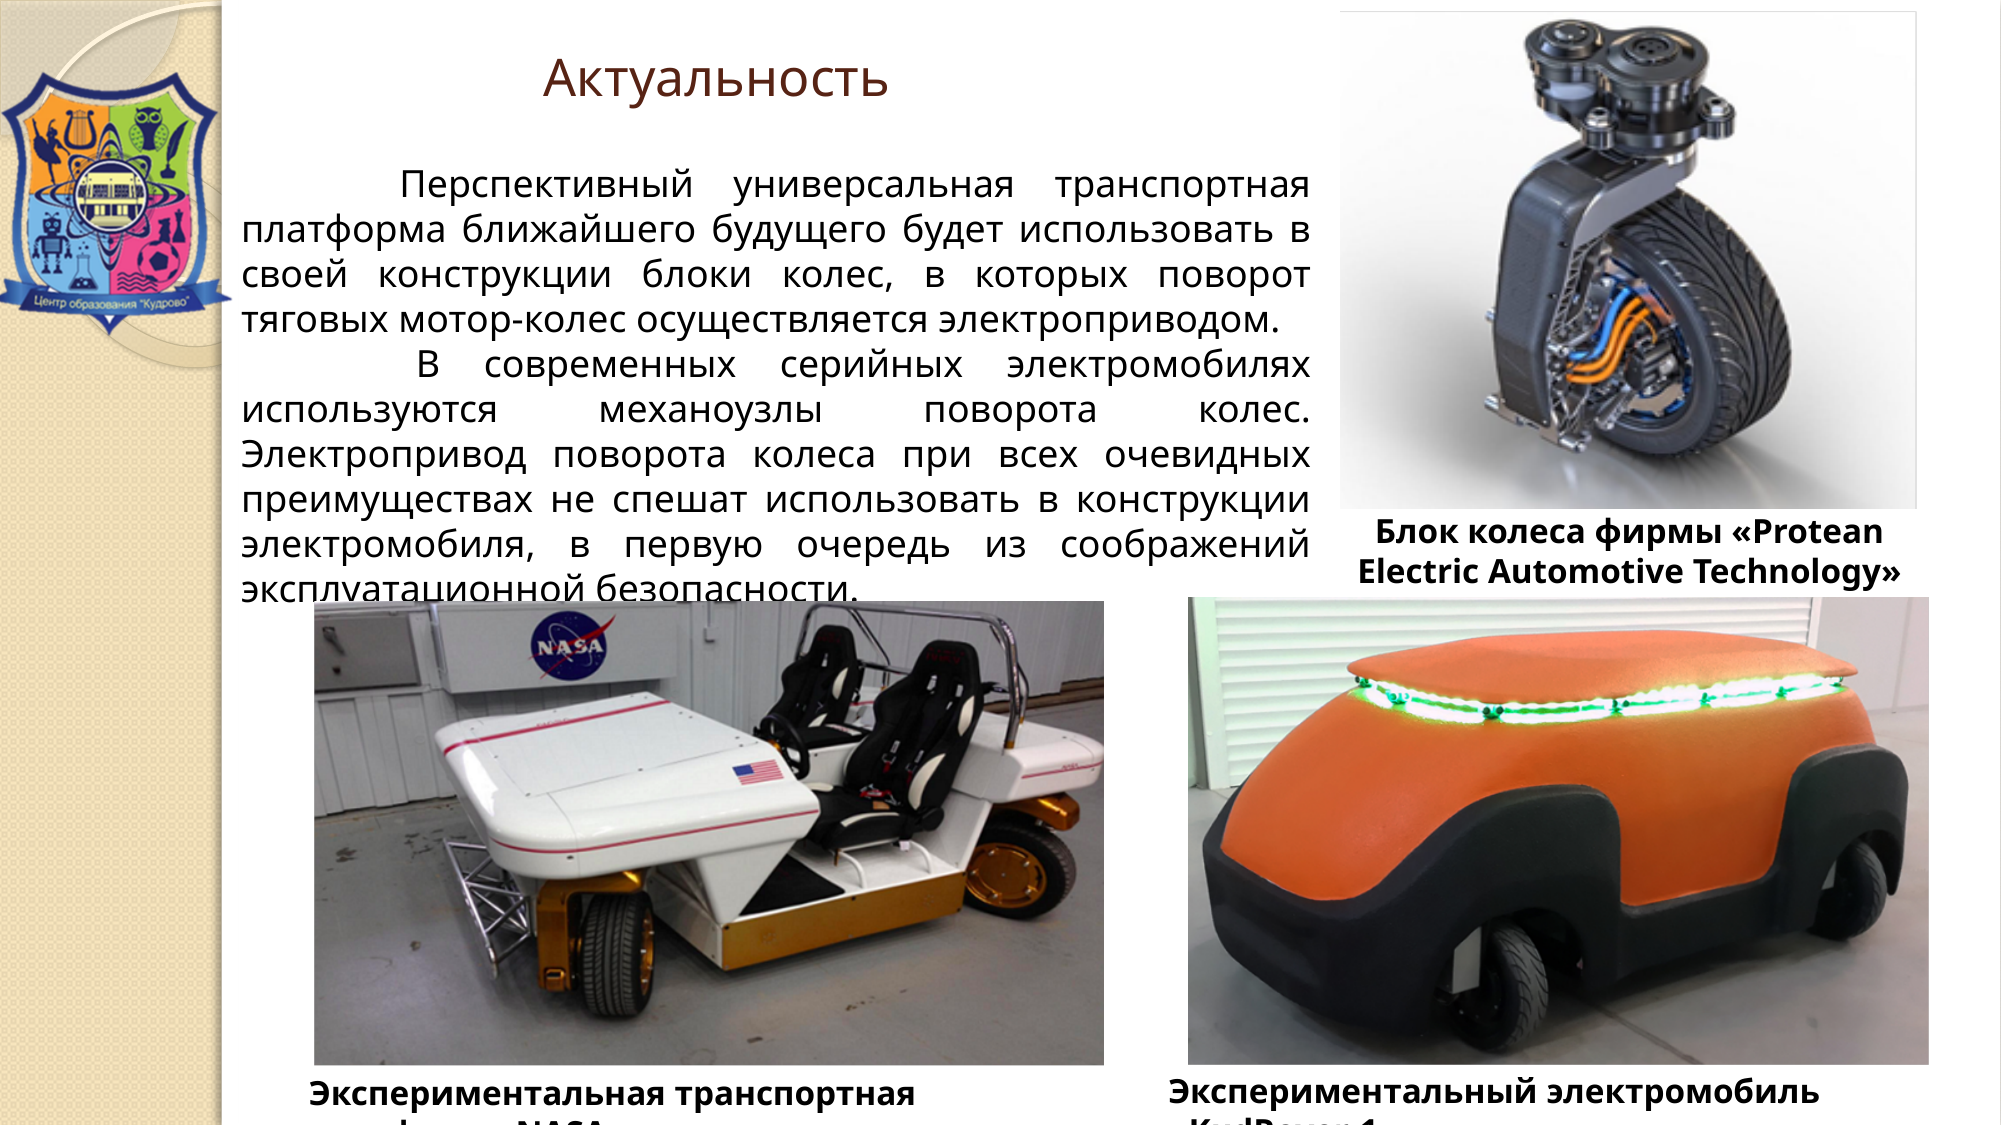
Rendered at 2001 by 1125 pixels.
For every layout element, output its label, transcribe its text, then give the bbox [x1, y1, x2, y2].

text_box Перспективный универсальная транспортная платформа ближайшего будущего будет использовать в своей конструкции блоки колес, в которых поворот тяговых мотор-колес осуществляется электроприводом. В современных серийных электромобилях используются механоузлы поворота колес. Электропривод поворота колеса при всех очевидных преимуществах не спешат использовать в конструкции электромобиля, в первую очередь из соображений эксплуатационной безопасности. [226, 152, 1327, 617]
title Актуальность [528, 36, 1134, 115]
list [1340, 10, 1919, 509]
text_box Блок колеса фирмы «Protean Electric Automotive Technology» [1312, 502, 1948, 598]
text_box Экспериментальная транспортная платформа NASA [294, 1065, 1134, 1125]
text_box Экспериментальный электромобиль «KudRover-1» [1153, 1063, 1966, 1125]
picture [313, 601, 1104, 1068]
picture [0, 0, 259, 423]
picture [1188, 597, 1930, 1067]
